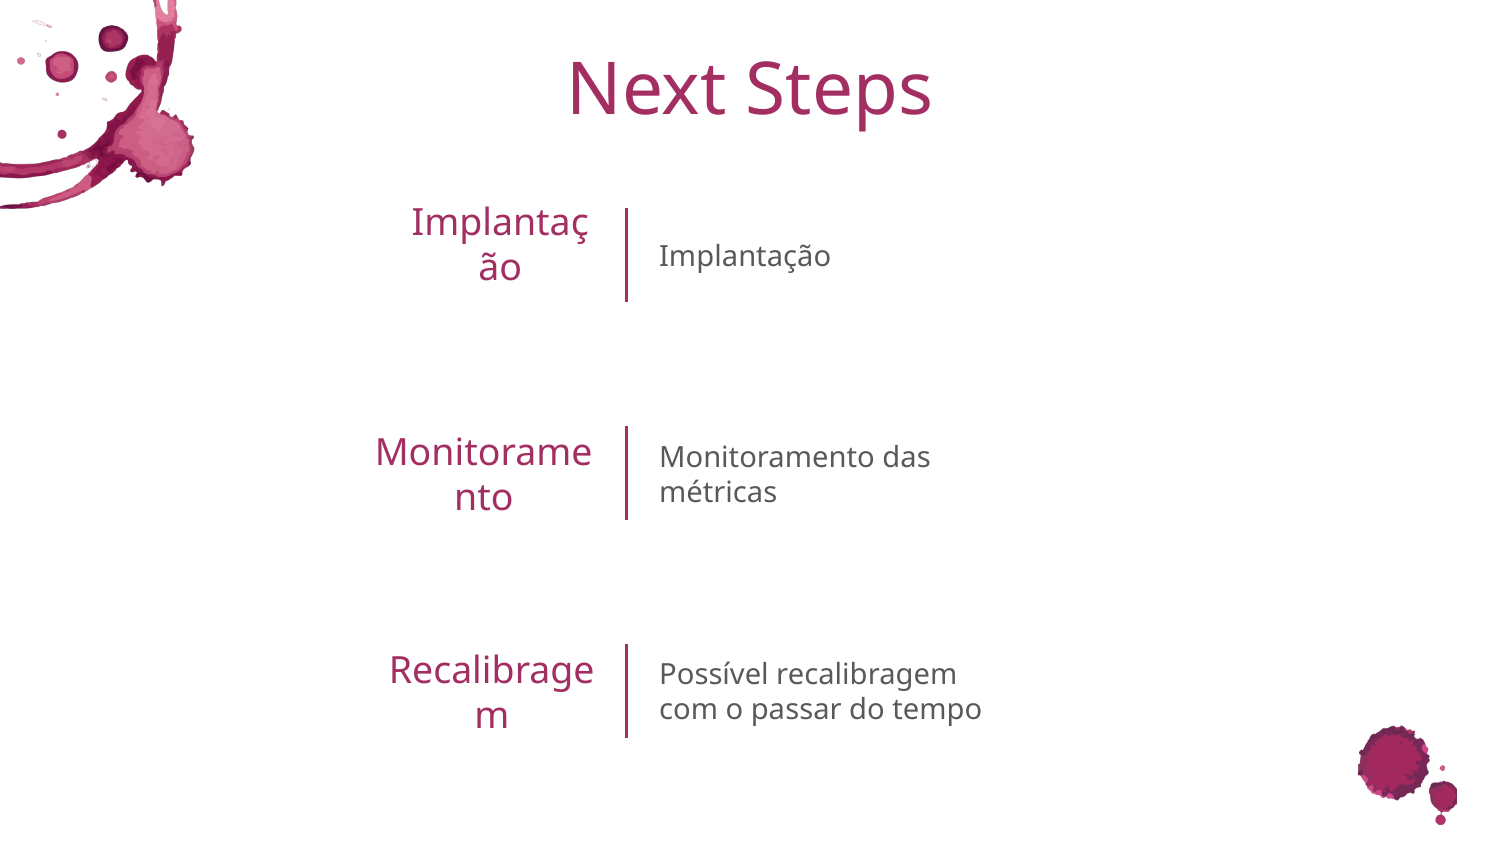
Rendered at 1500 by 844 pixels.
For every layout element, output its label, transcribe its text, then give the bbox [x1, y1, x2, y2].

text_box Possível recalibragem com o passar do tempo [644, 615, 1031, 766]
text_box Implantação [644, 180, 1031, 331]
picture [0, 0, 206, 209]
text_box Recalibragem [373, 667, 611, 714]
text_box Monitoramento das métricas [644, 397, 1031, 548]
picture [1358, 726, 1457, 825]
text_box Implantação [389, 208, 611, 279]
text_box Monitoramento [356, 449, 611, 497]
title Next Steps [398, 26, 1102, 165]
